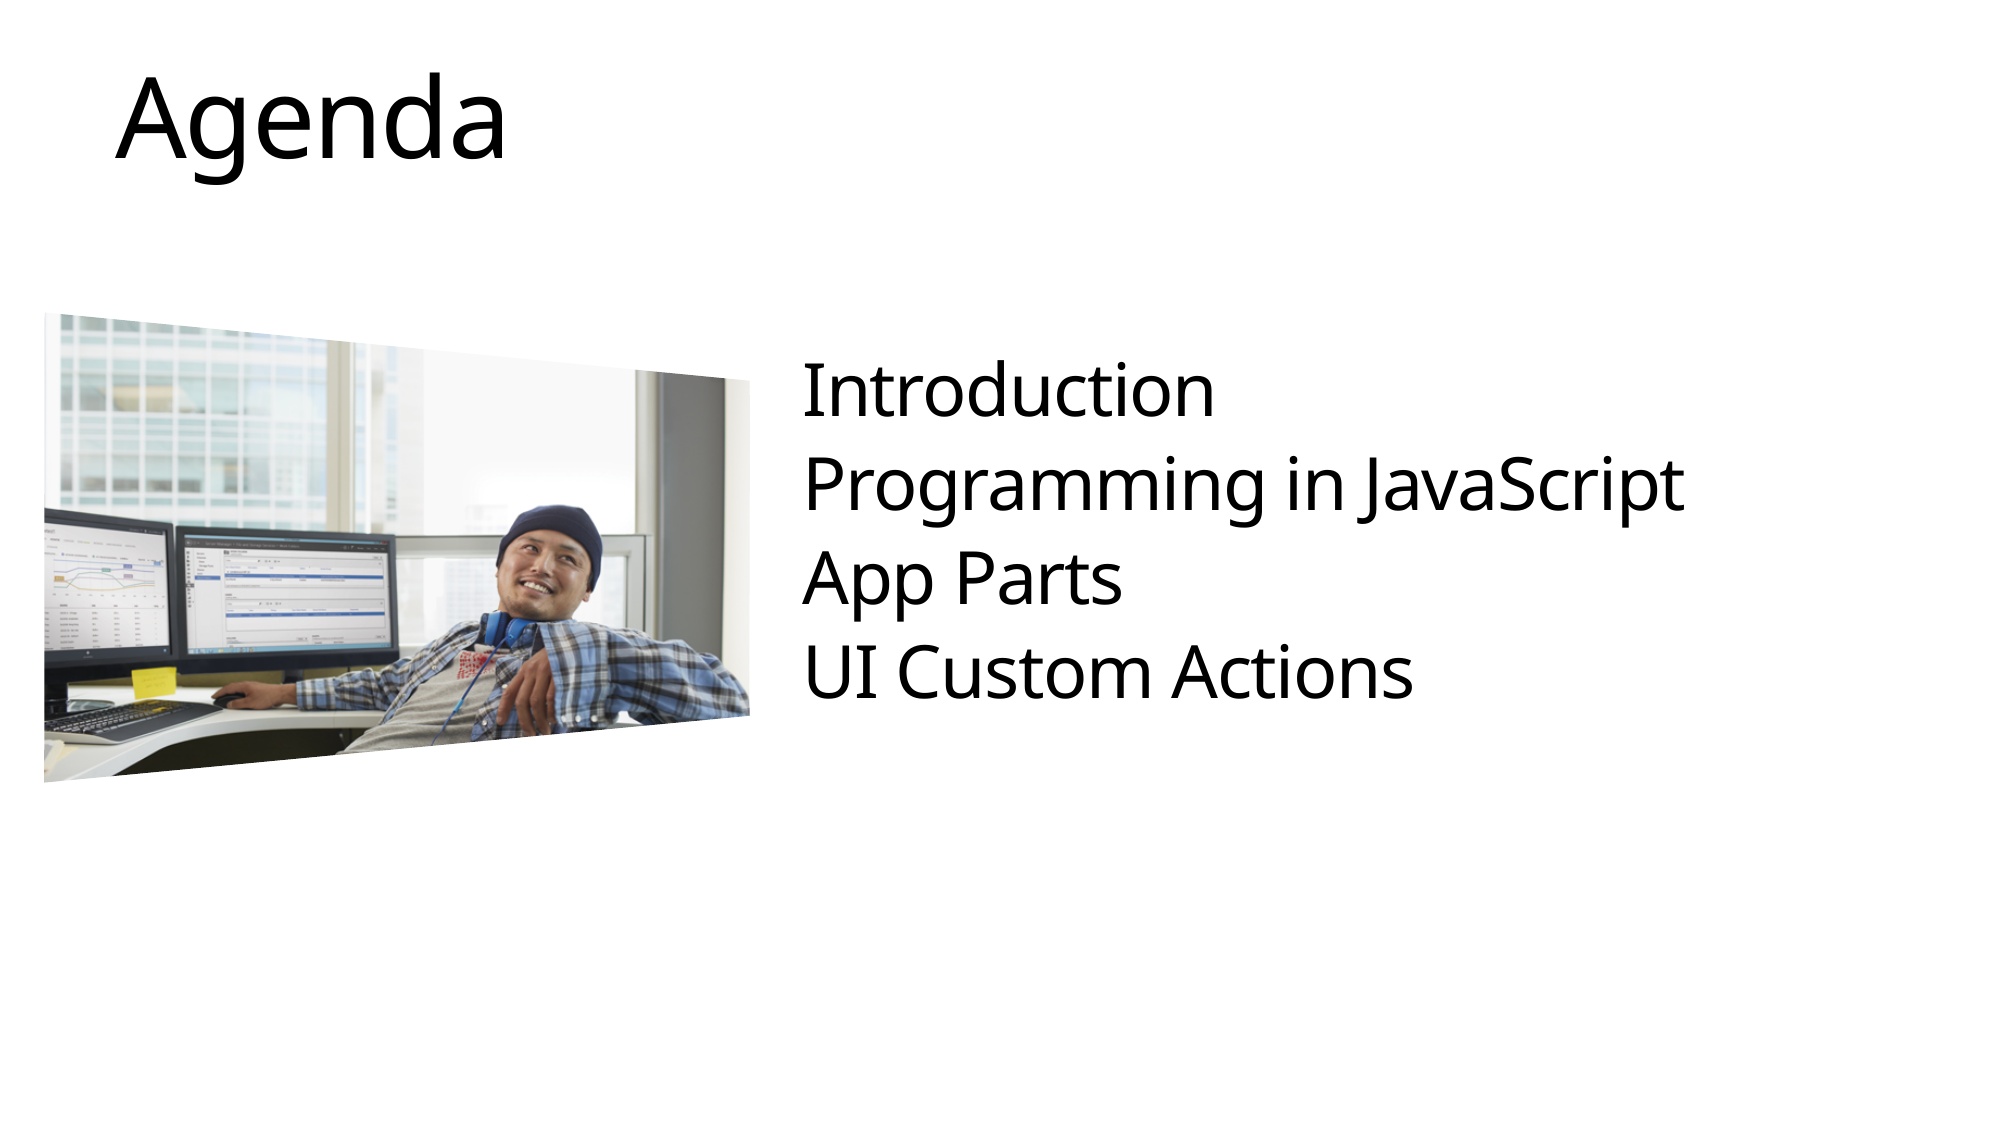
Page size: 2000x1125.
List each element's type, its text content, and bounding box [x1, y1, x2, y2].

picture [43, 312, 751, 783]
title Agenda [85, 37, 1914, 161]
list Introduction Programming in JavaScript App Parts UI Custom Actions [772, 297, 1949, 771]
